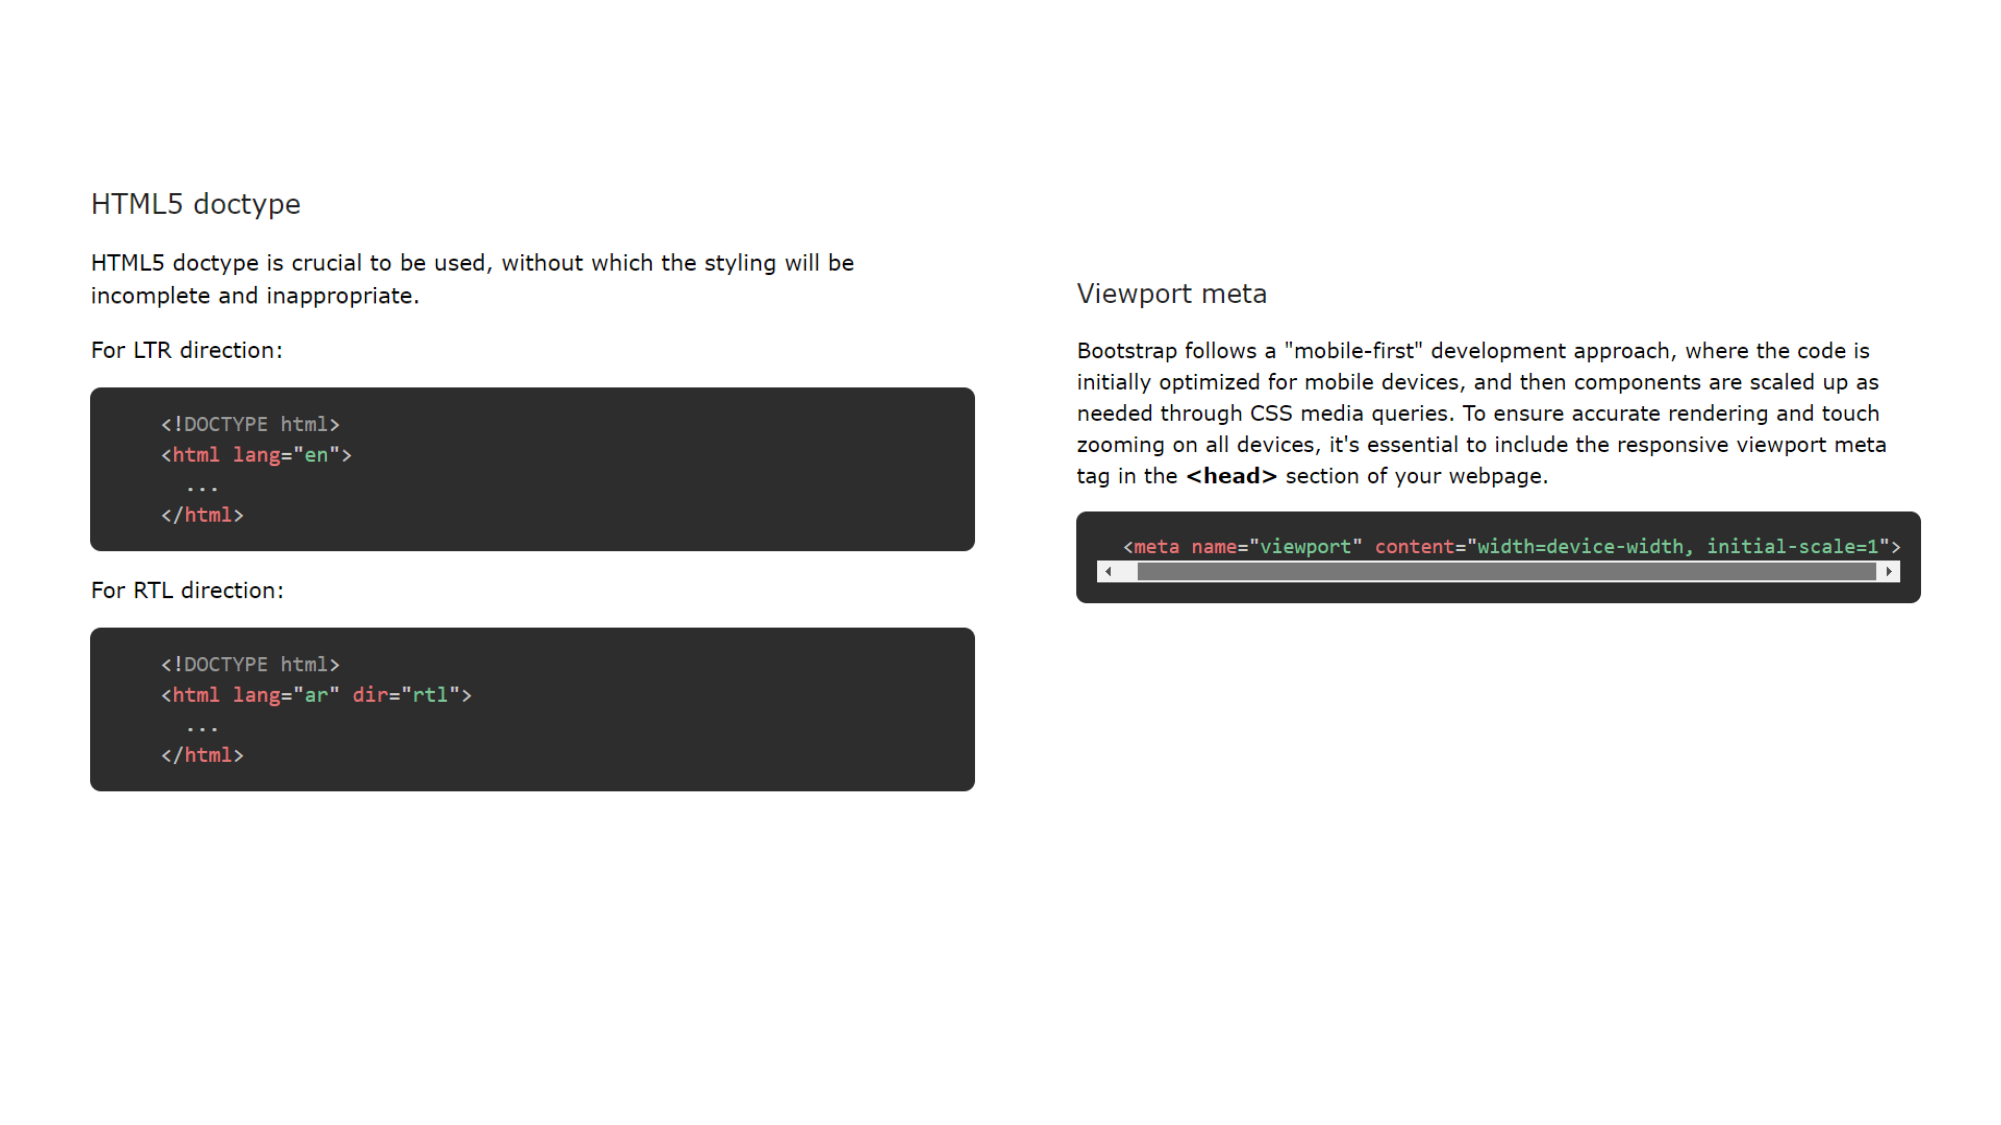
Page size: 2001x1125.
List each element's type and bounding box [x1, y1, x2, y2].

picture [72, 168, 987, 808]
picture [1059, 260, 1932, 612]
